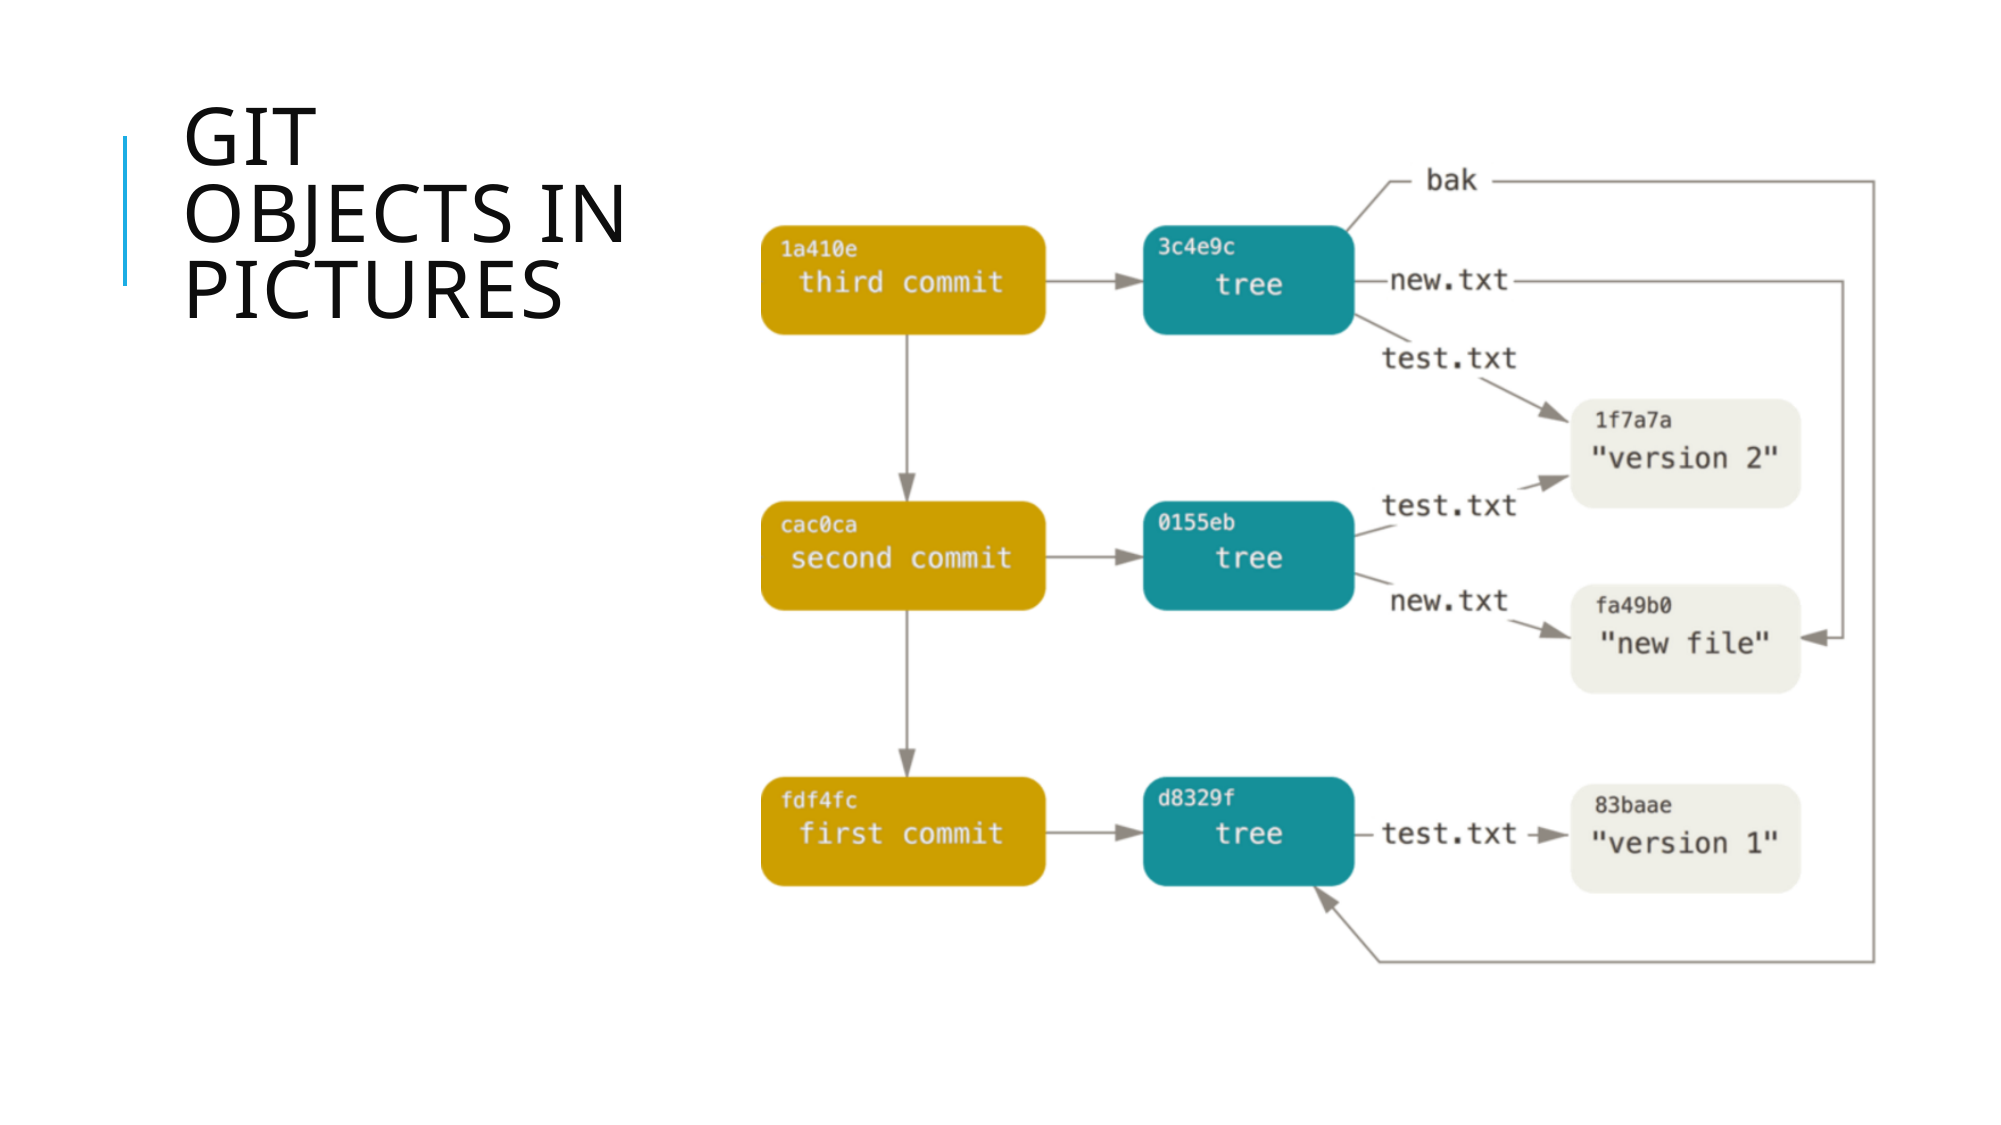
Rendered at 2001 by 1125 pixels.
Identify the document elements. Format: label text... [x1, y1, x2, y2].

title Git objects in pictures [168, 96, 682, 342]
picture [761, 148, 1896, 977]
